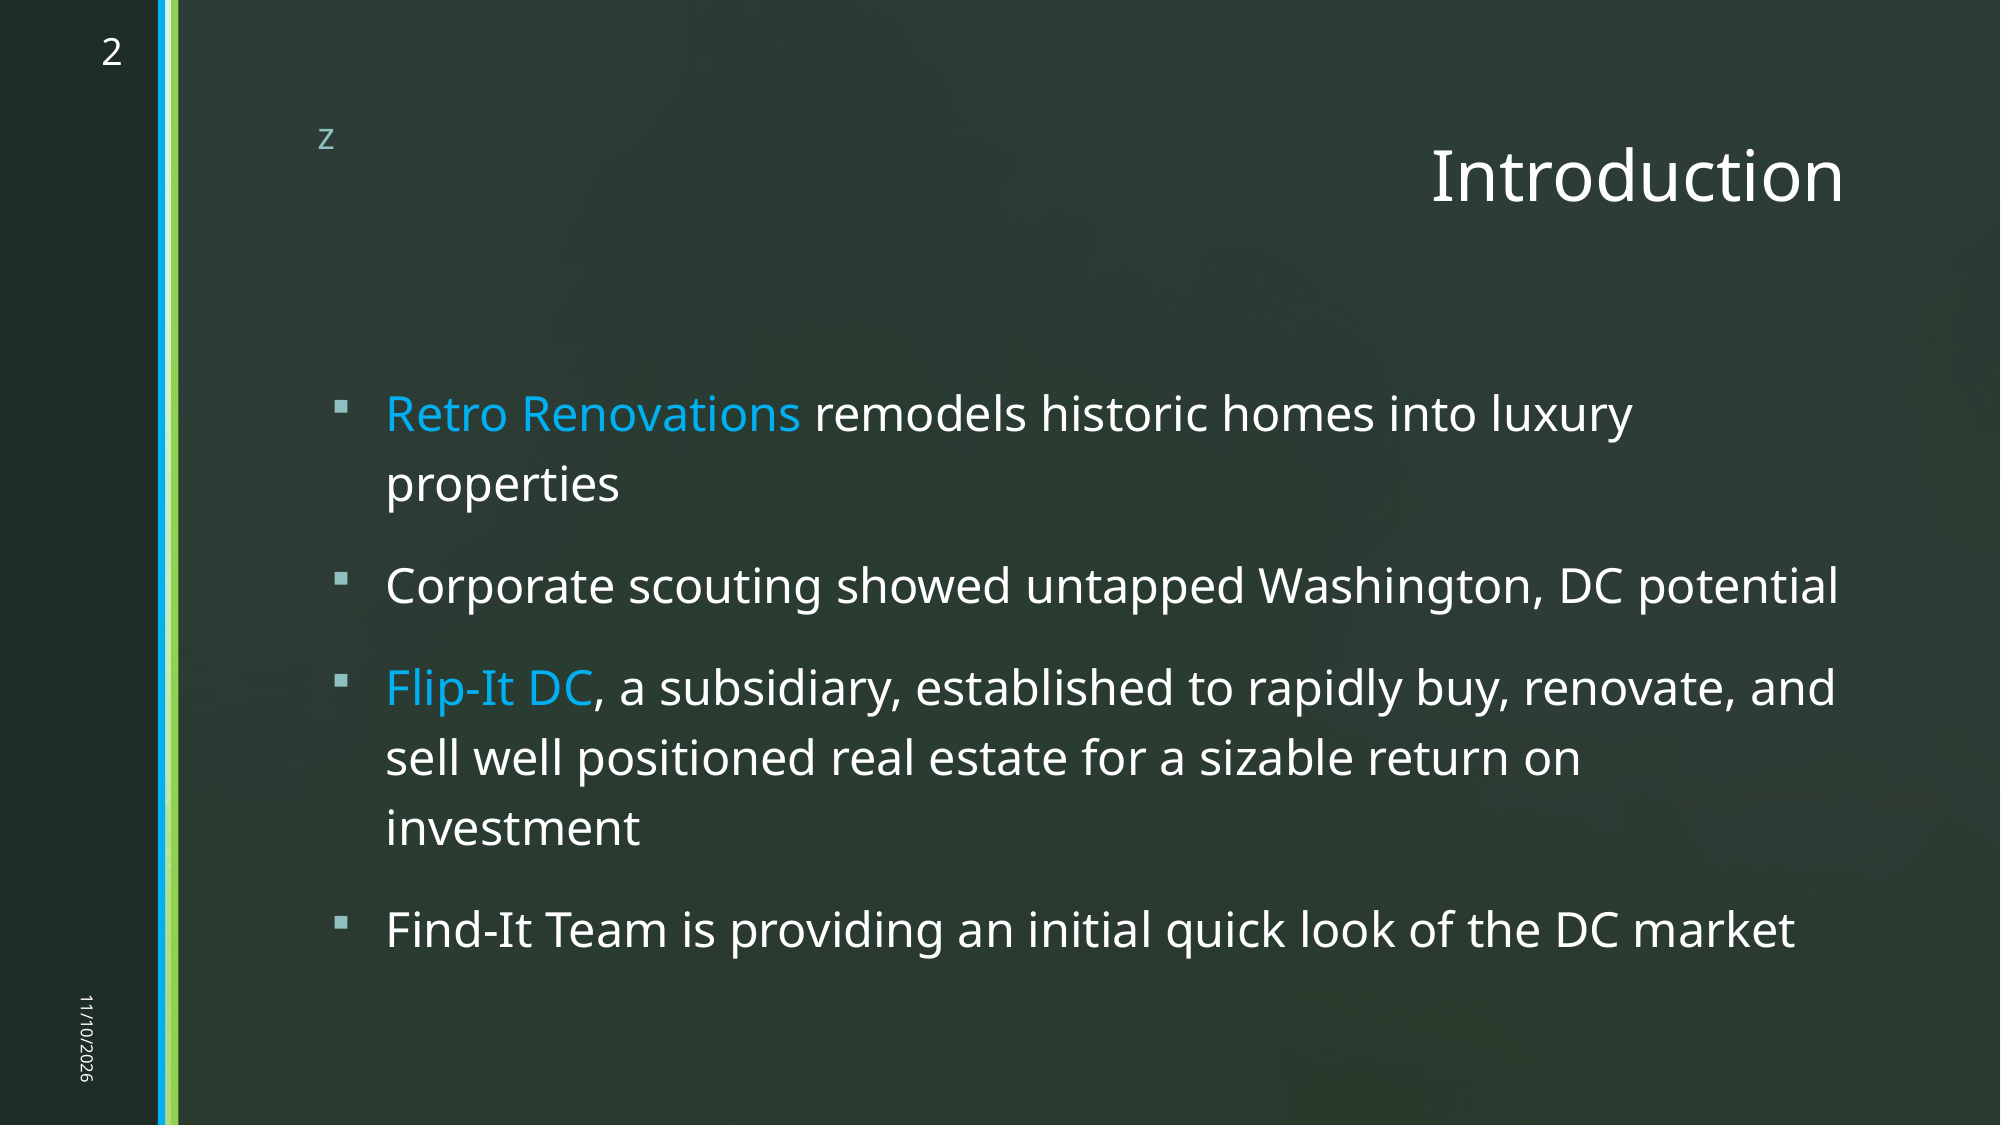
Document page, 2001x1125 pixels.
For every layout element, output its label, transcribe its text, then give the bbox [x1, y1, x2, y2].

title Introduction [316, 132, 1862, 310]
picture [166, 0, 171, 1125]
list Retro Renovations remodels historic homes into luxury properties Corporate scouting showed untapped Washington, DC potential Flip-It DC, a subsidiary, established to rapidly buy, renovate, and sell well positioned real estate for a sizable return on investment Find-It Team is providing an initial quick look of the DC market [316, 336, 1862, 993]
slide_number 2 [25, 26, 131, 80]
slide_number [70, 661, 101, 1098]
